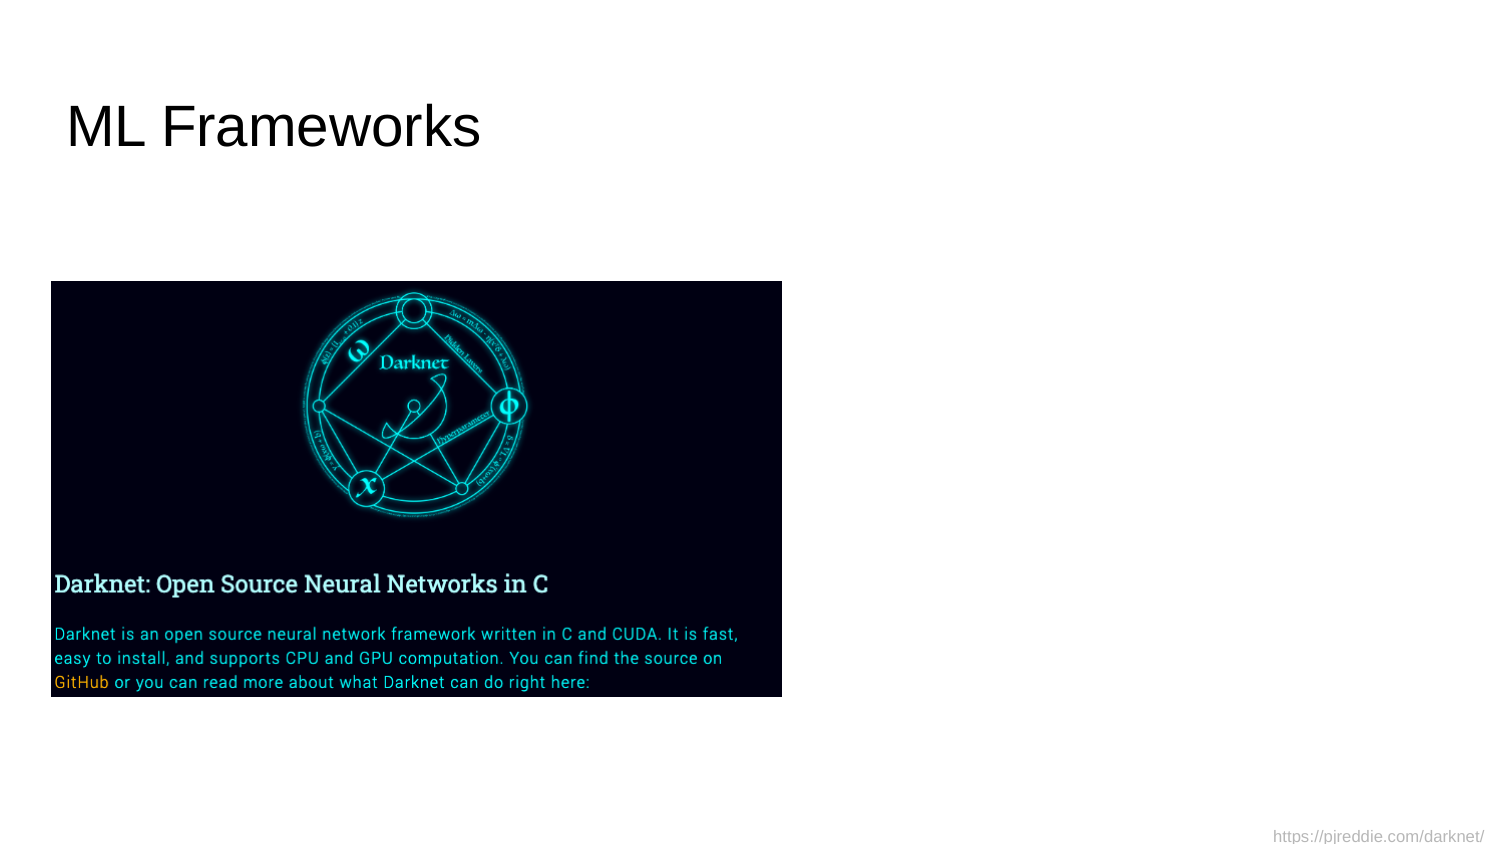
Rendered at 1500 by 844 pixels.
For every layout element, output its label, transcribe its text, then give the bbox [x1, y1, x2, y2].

title ML Frameworks [51, 72, 1449, 167]
picture [50, 280, 783, 697]
text_box https://pjreddie.com/darknet/ [0, 810, 1500, 844]
